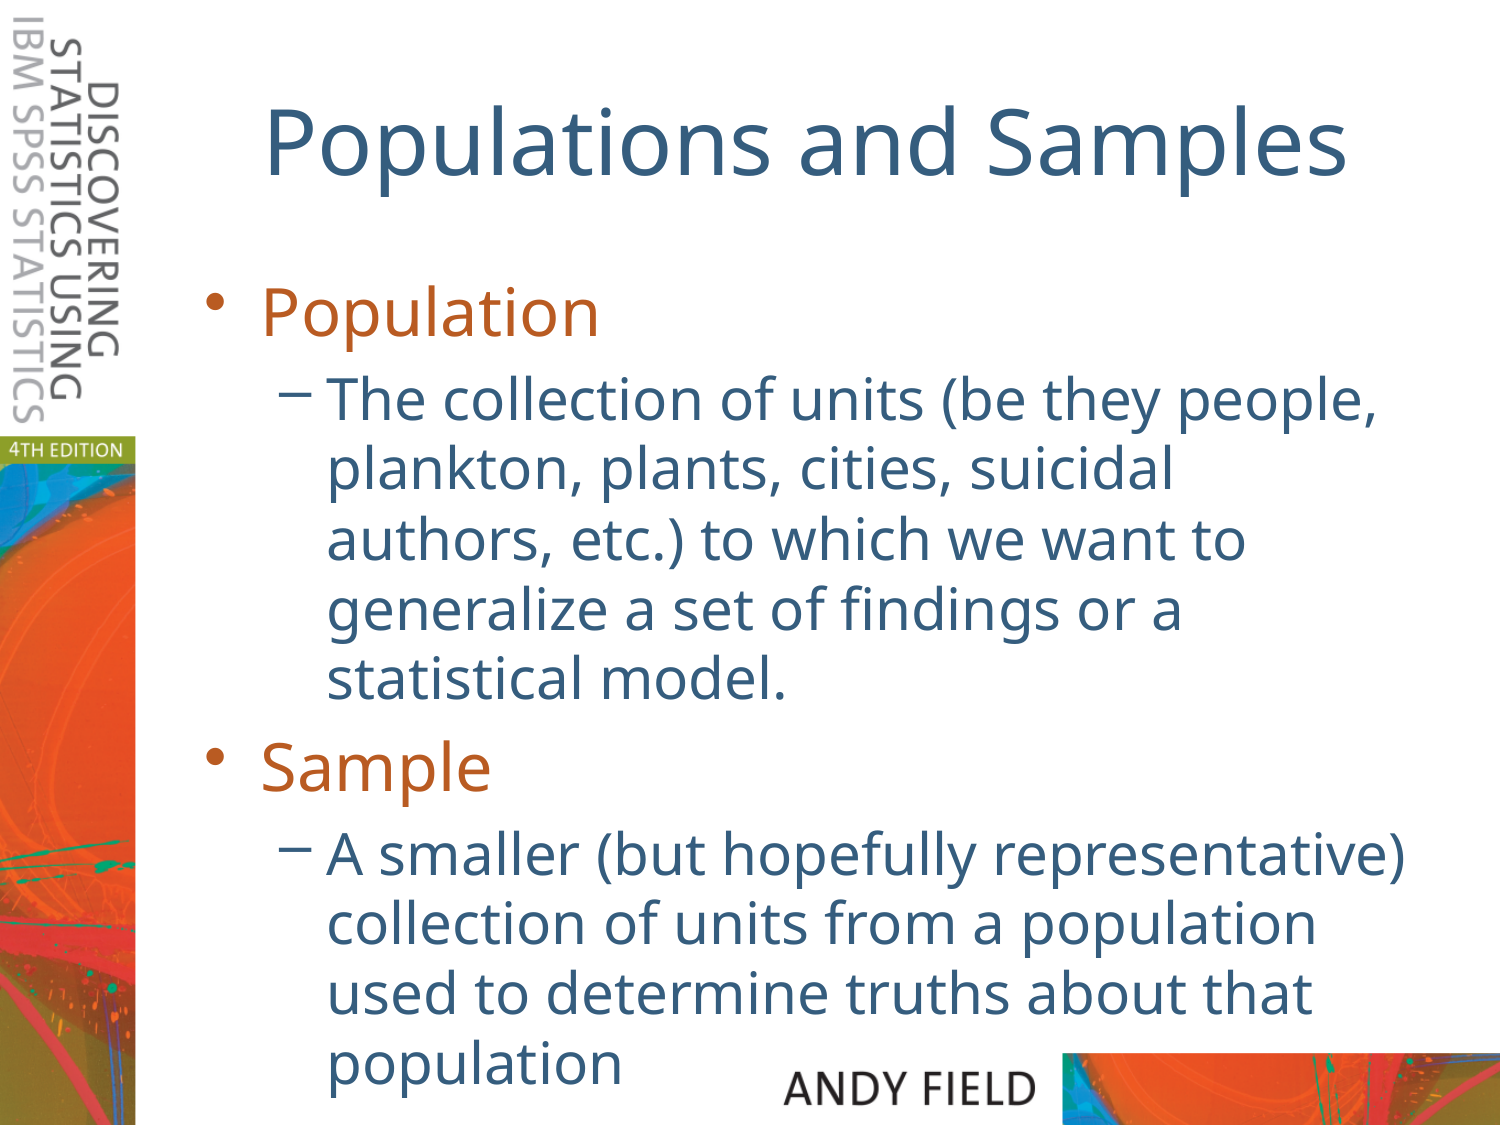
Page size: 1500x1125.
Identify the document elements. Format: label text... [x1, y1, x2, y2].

list Population The collection of units (be they people, plankton, plants, cities, suicidal authors, etc.) to which we want to generalize a set of findings or a statistical model. Sample A smaller (but hopefully representative) collection of units from a population used to determine truths about that population [189, 262, 1425, 1005]
title Populations and Samples [187, 45, 1425, 233]
